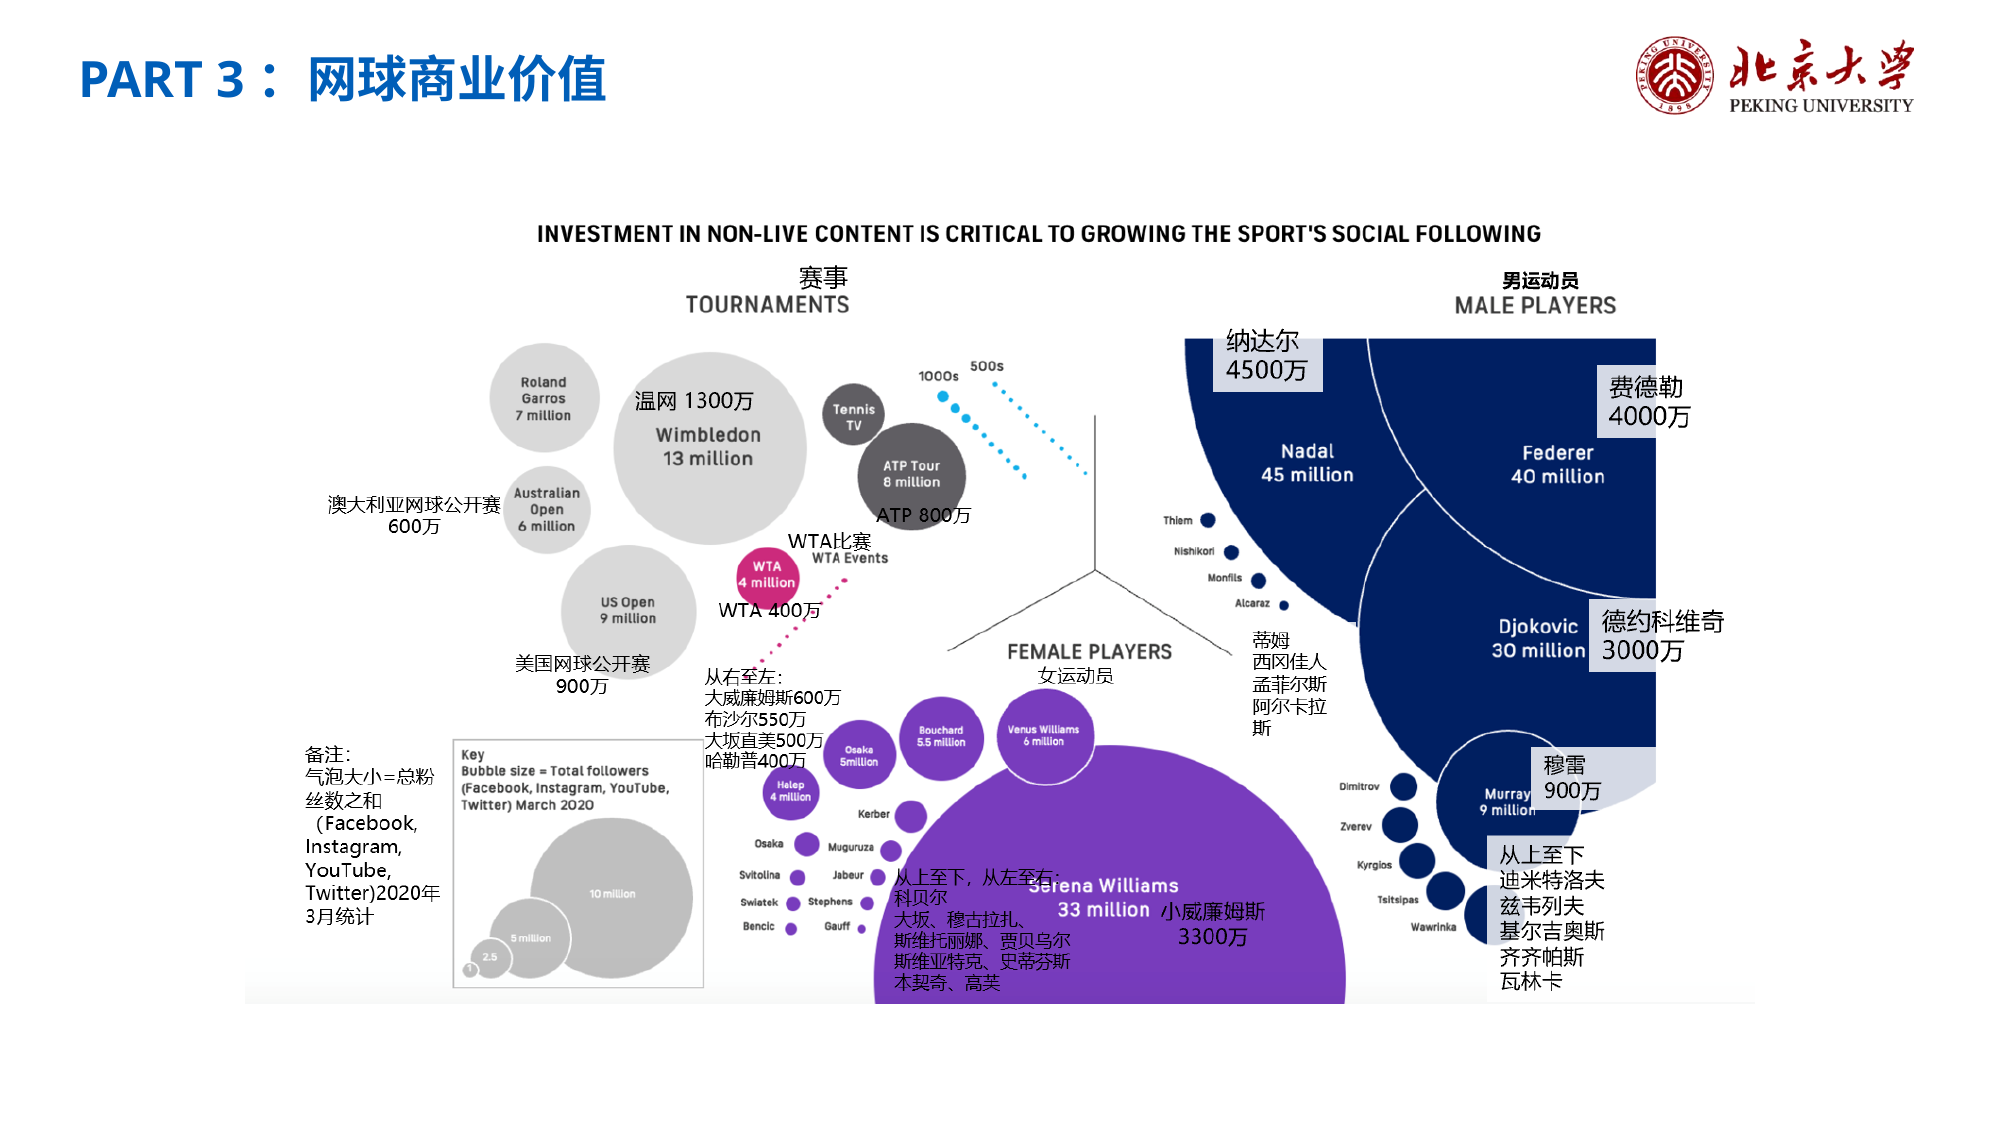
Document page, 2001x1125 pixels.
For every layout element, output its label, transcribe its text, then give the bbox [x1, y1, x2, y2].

picture [1612, 21, 1940, 130]
text_box PART 3：网球商业价值 [63, 40, 1137, 116]
picture [245, 210, 1755, 1004]
